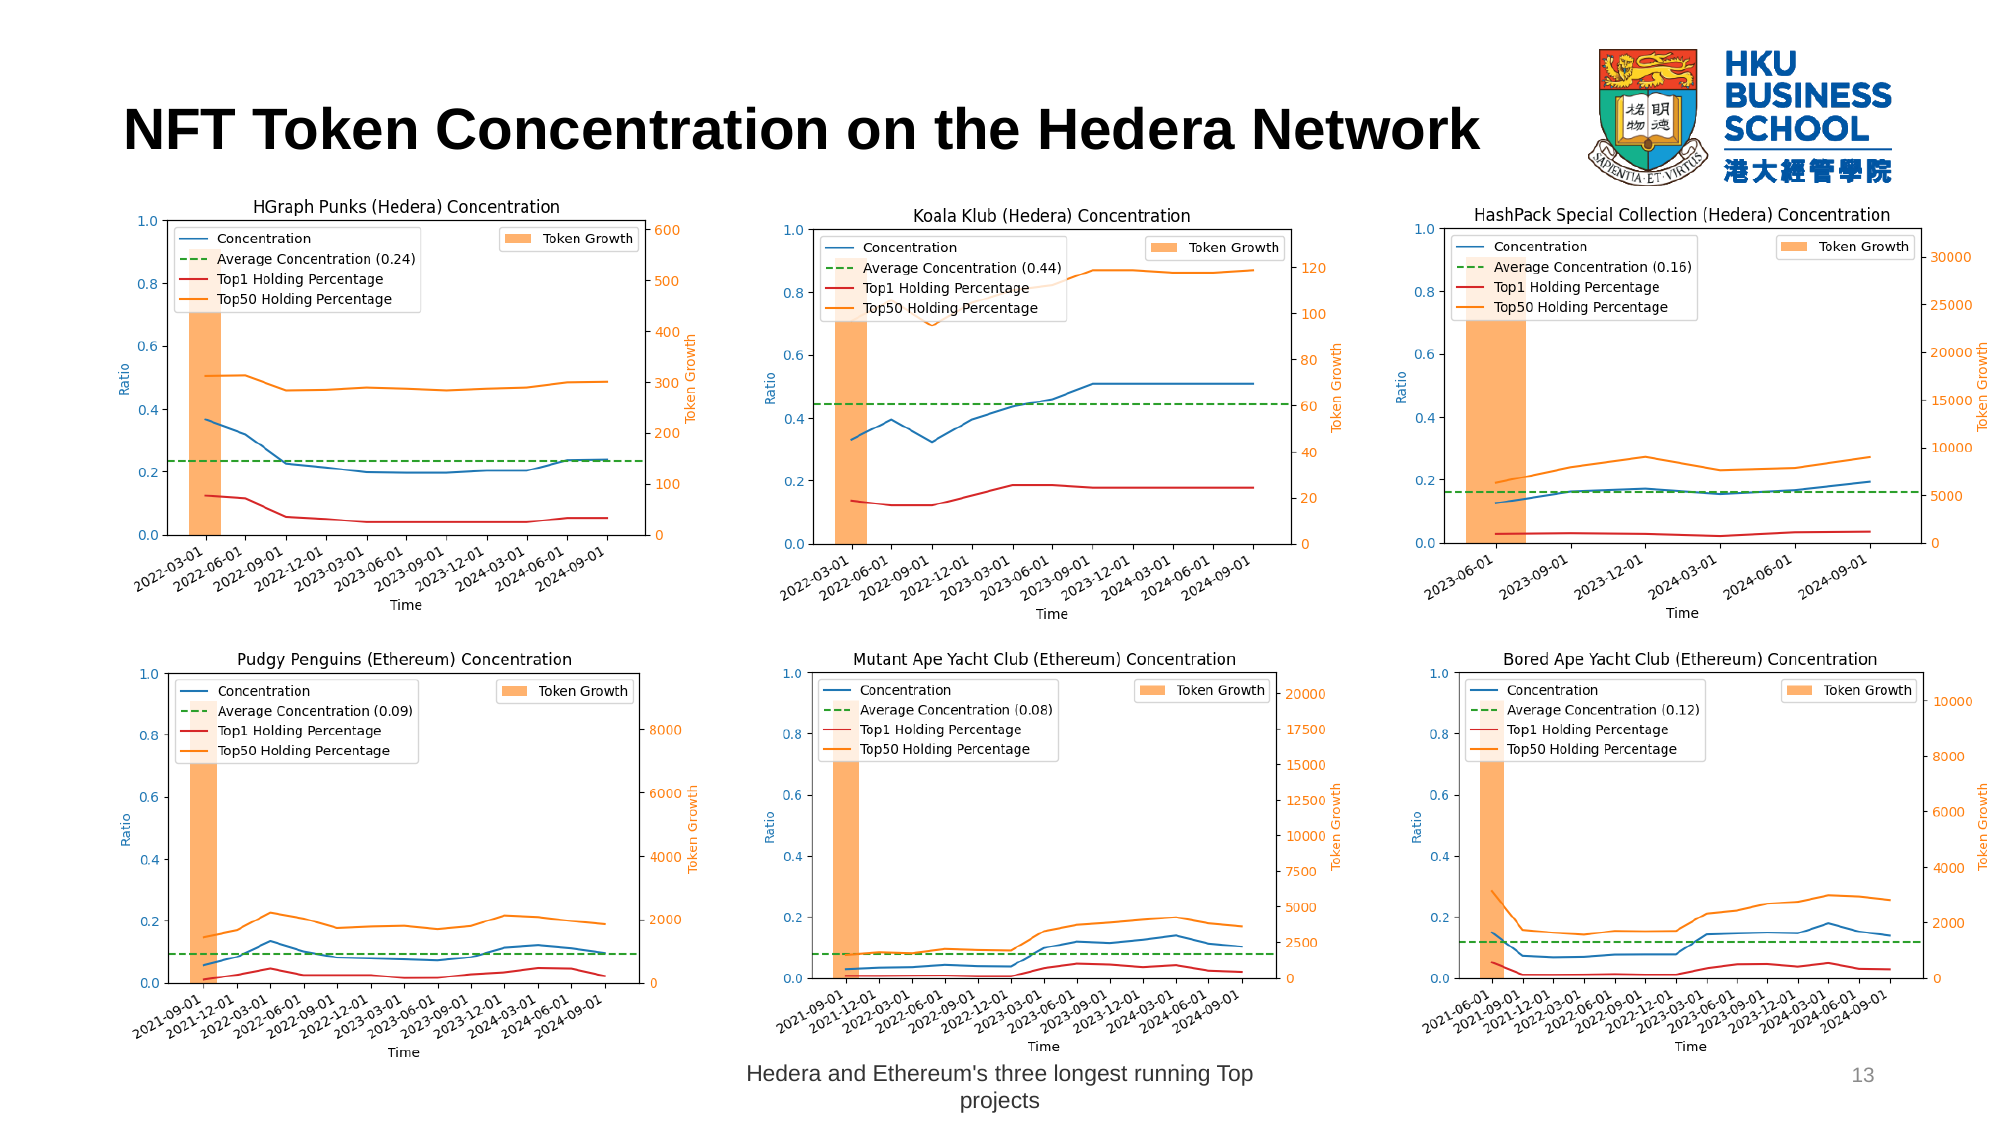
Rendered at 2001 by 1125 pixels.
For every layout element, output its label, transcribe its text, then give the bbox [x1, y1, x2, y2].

picture [108, 189, 707, 622]
picture [1588, 49, 1892, 186]
picture [754, 198, 1353, 631]
picture [754, 642, 1353, 1063]
title NFT Token Concentration on the Hedera Network [108, 21, 1890, 169]
picture [1401, 642, 2000, 1063]
picture [110, 642, 709, 1069]
text_box Hedera and Ethereum's three longest running Top projects [706, 1050, 1294, 1121]
slide_number 13 [1294, 1051, 1890, 1097]
picture [1385, 197, 2000, 630]
